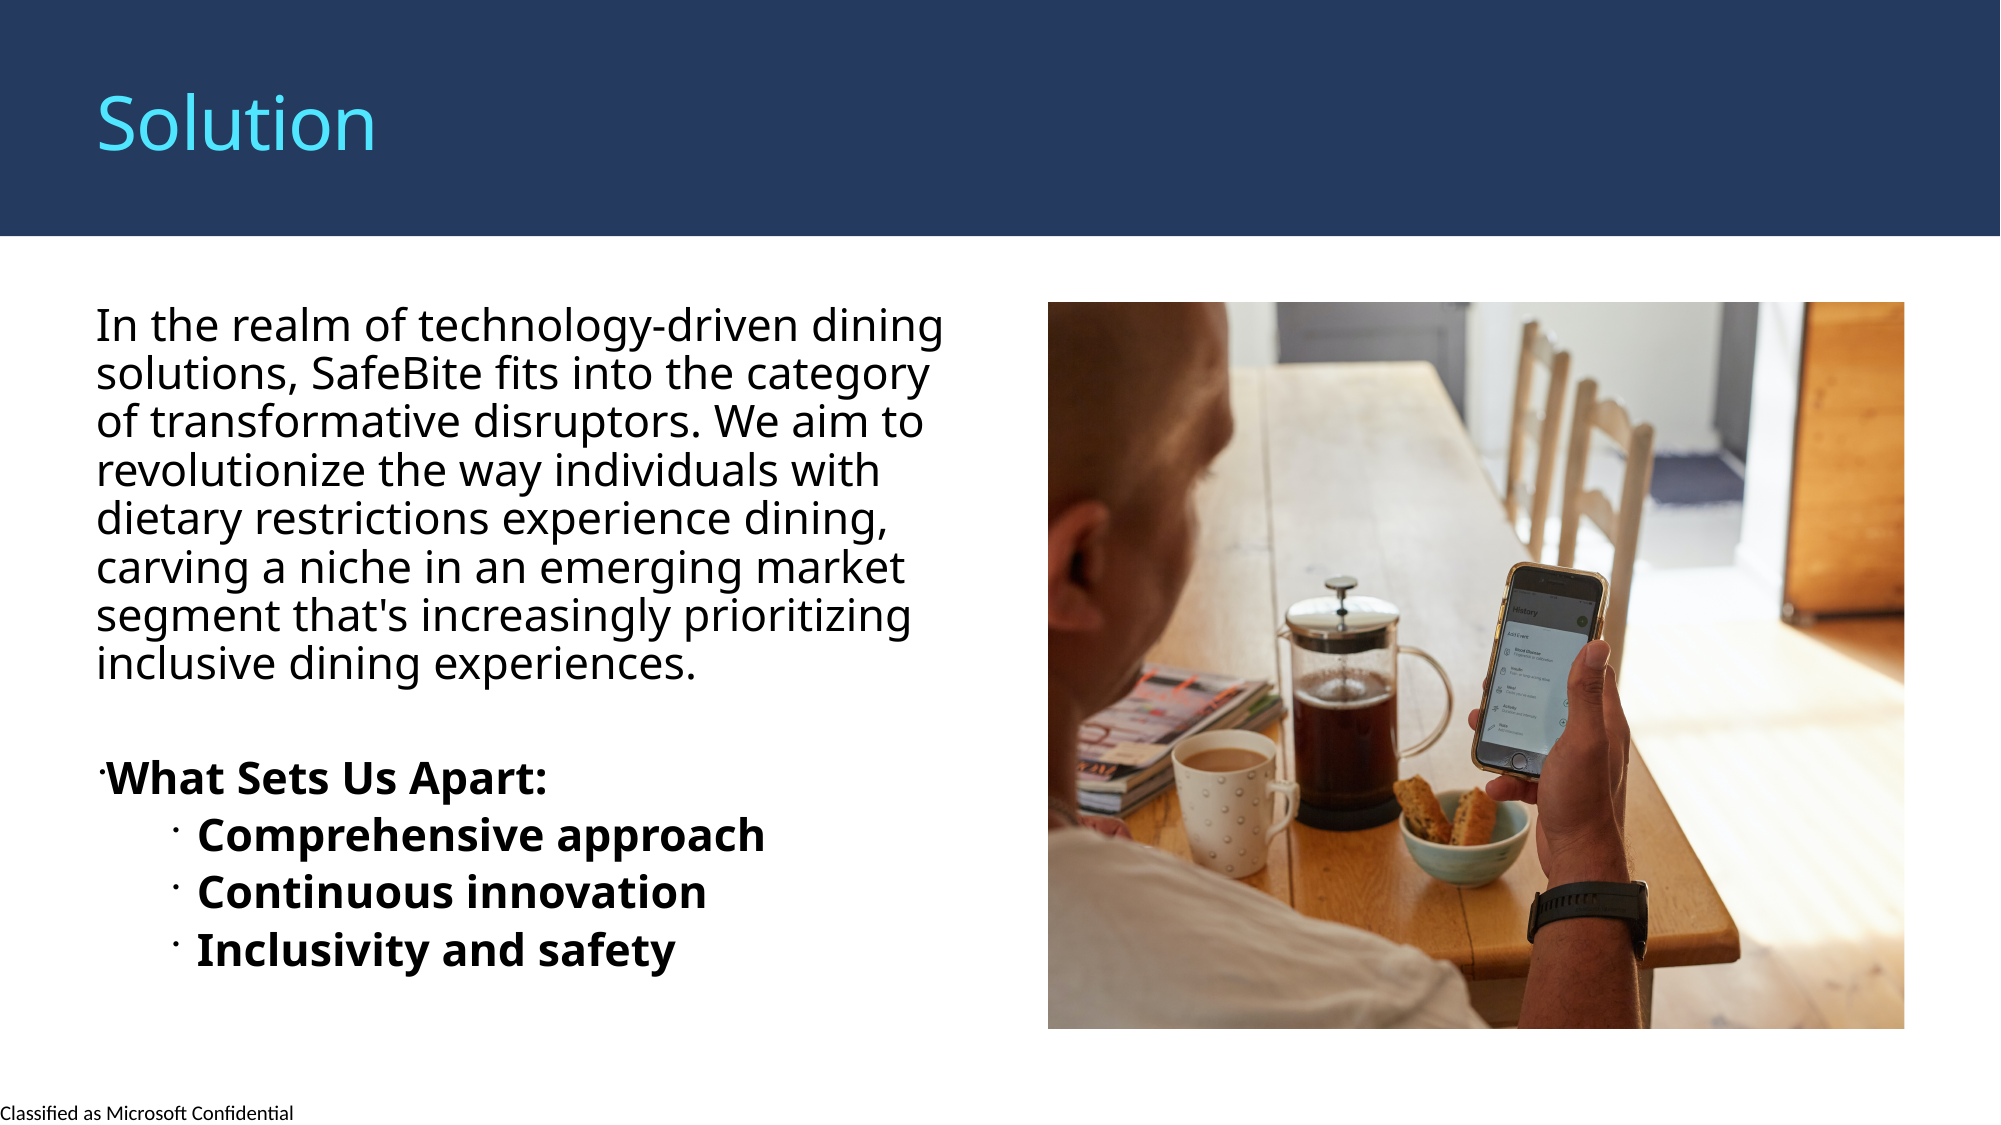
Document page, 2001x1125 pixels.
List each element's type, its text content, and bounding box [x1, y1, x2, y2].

picture [1047, 302, 1905, 1029]
text_box In the realm of technology-driven dining solutions, SafeBite fits into the category of transformative disruptors. We aim to revolutionize the way individuals with dietary restrictions experience dining, carving a niche in an emerging market segment that's increasingly prioritizing inclusive dining experiences. What Sets Us Apart: Comprehensive approach Continuous innovation Inclusivity and safety [95, 302, 951, 1029]
text_box Solution [96, 75, 1904, 166]
